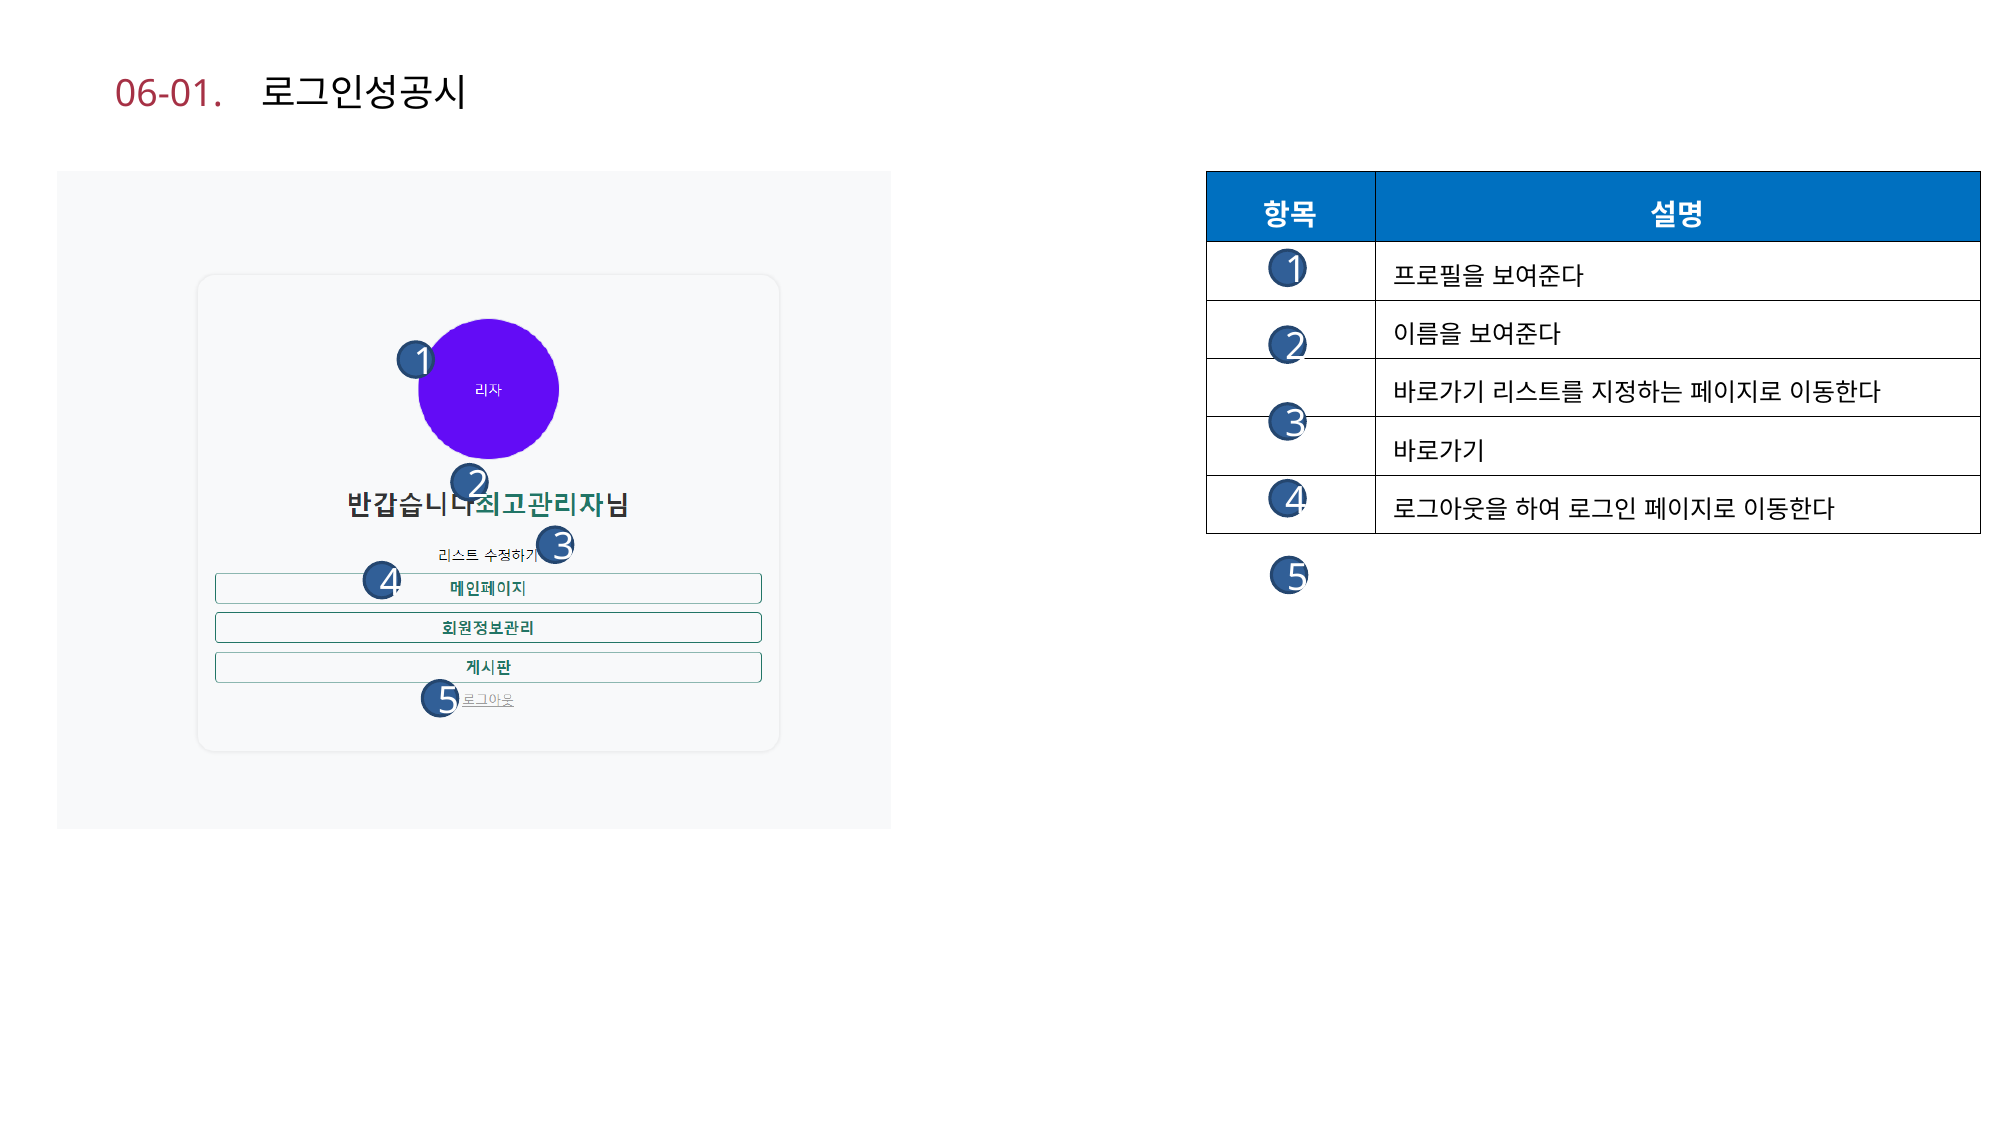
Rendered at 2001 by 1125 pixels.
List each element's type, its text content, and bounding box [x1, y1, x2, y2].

table_cell [1207, 301, 1375, 358]
text_box 06-01. 로그인성공시 [99, 45, 1904, 139]
table_cell 프로필을 보여준다 [1376, 242, 1980, 300]
table_header 항목 [1207, 172, 1375, 241]
table_cell [1207, 417, 1375, 475]
table_cell 바로가기 [1376, 417, 1980, 475]
text_box 3 [1268, 402, 1307, 441]
table_header 설명 [1376, 172, 1980, 241]
table_cell 로그아웃을 하여 로그인 페이지로 이동한다 [1376, 476, 1980, 533]
table_cell 바로가기 리스트를 지정하는 페이지로 이동한다 [1376, 359, 1980, 416]
picture [57, 170, 892, 830]
table_cell [1207, 476, 1375, 533]
text_box 5 [1269, 555, 1309, 595]
table_cell [1207, 359, 1375, 416]
table_cell 이름을 보여준다 [1376, 301, 1980, 358]
text_box 4 [1268, 478, 1307, 518]
text_box 1 [1268, 248, 1307, 288]
table_cell [1207, 242, 1375, 300]
text_box 2 [1268, 325, 1307, 364]
